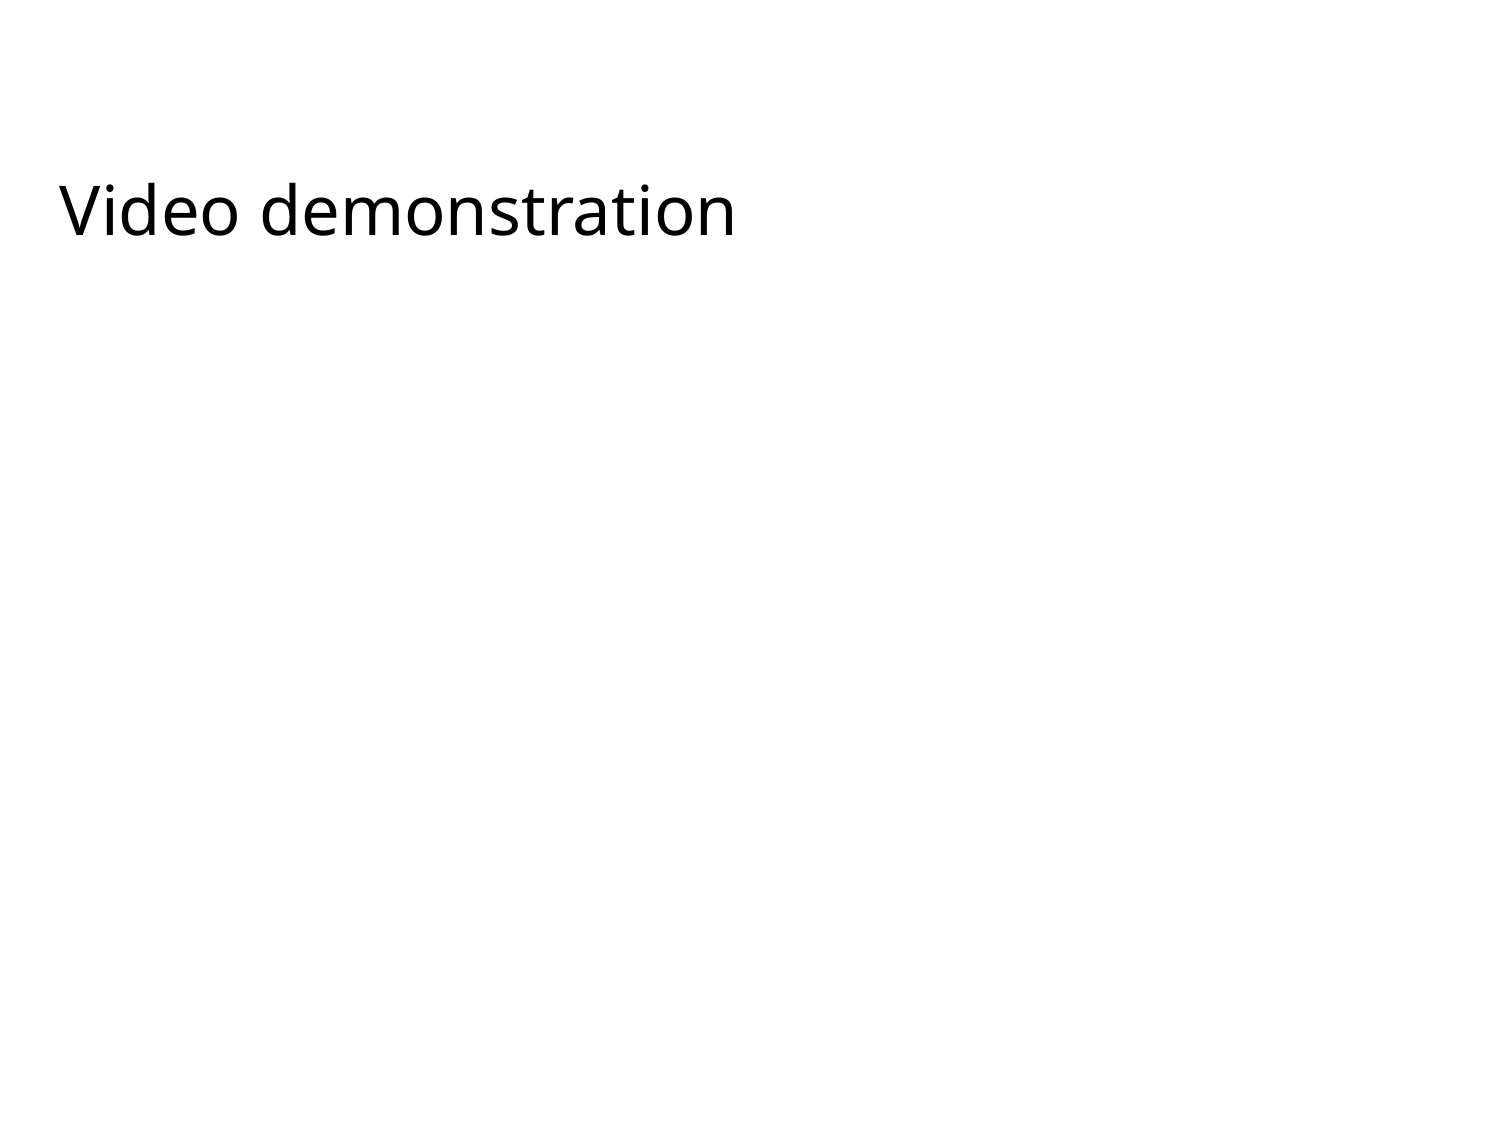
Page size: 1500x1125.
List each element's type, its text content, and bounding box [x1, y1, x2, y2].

title Video demonstration [21, 154, 777, 258]
